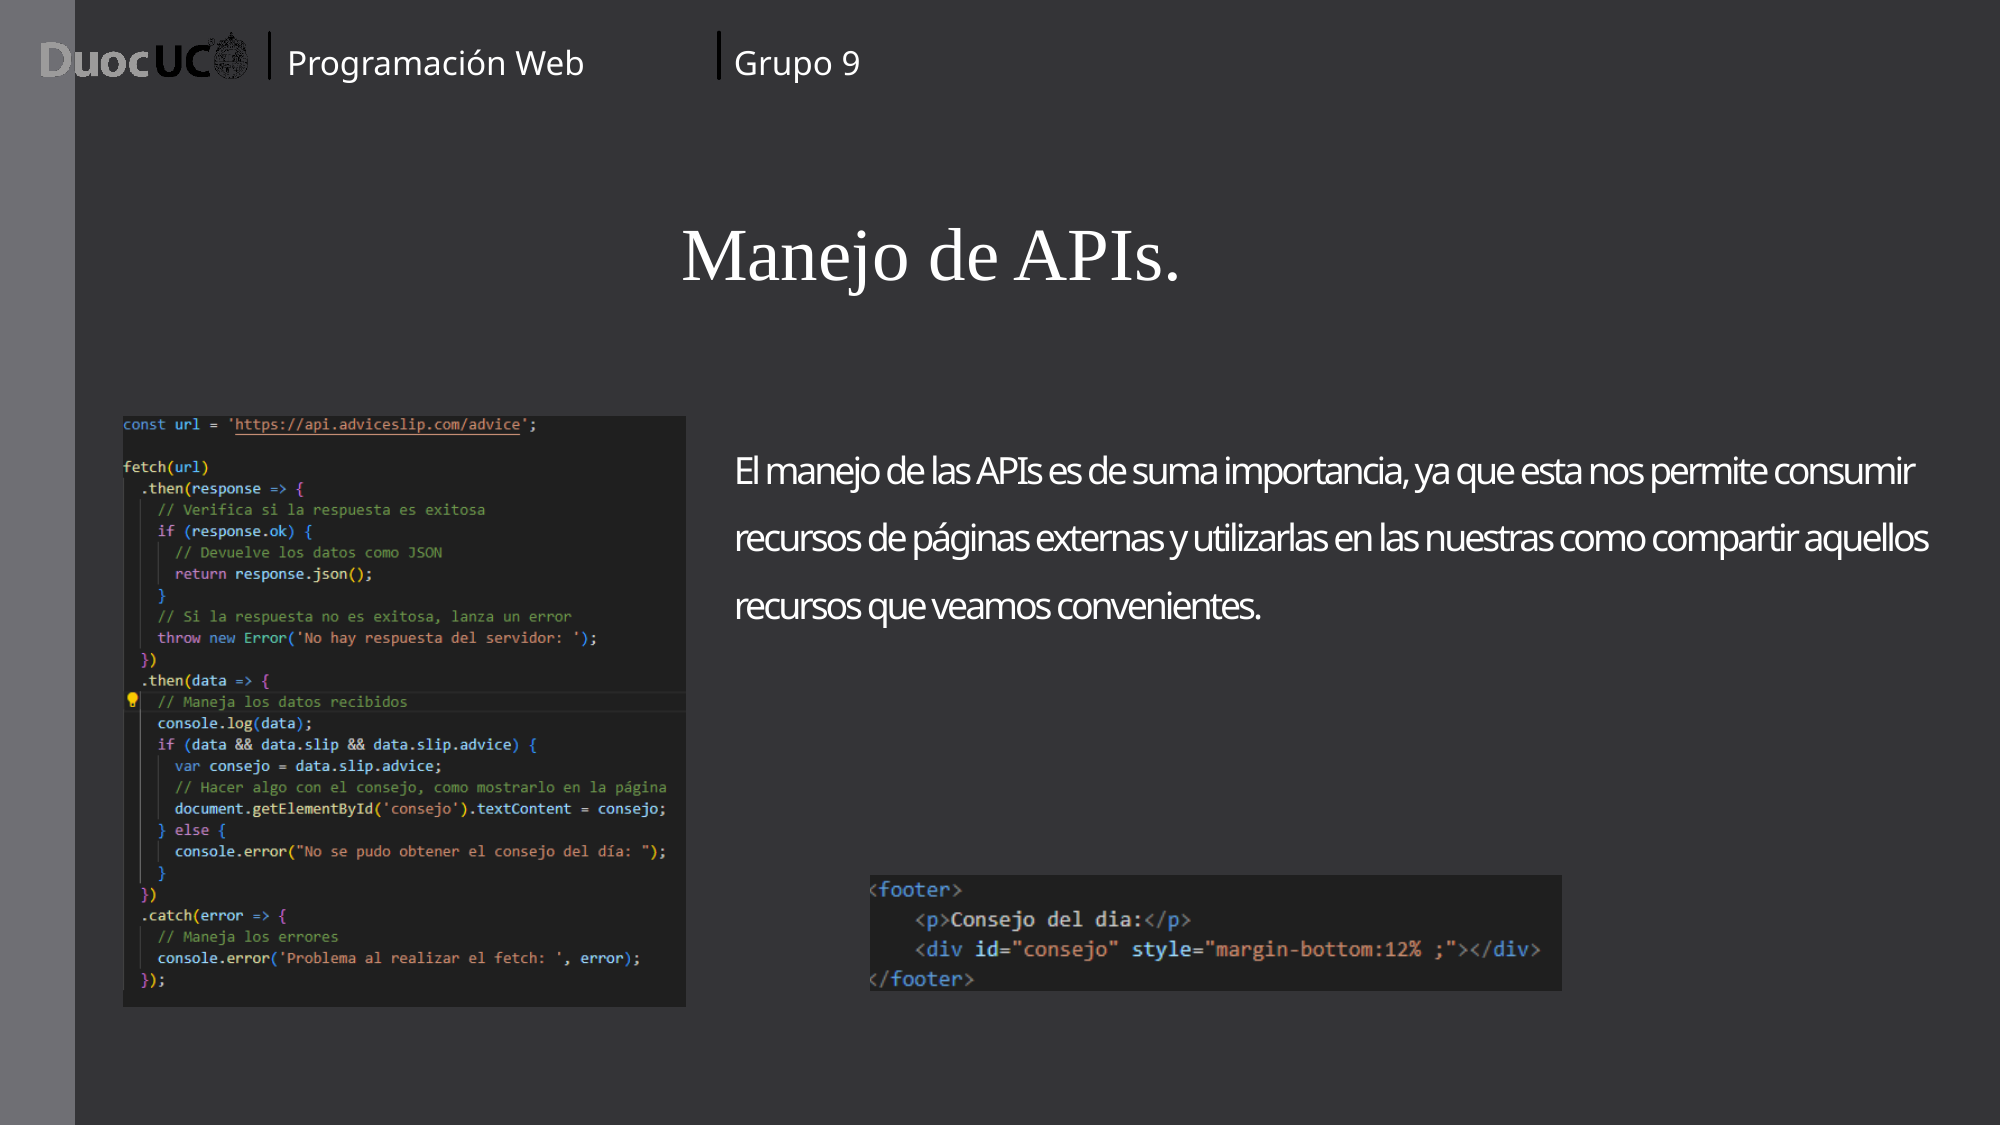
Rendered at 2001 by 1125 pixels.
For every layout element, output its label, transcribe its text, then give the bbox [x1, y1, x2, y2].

picture [122, 416, 687, 1007]
text_box Programación Web [272, 31, 752, 90]
text_box Manejo de APIs. [514, 191, 1350, 303]
picture [870, 874, 1562, 991]
picture [41, 32, 248, 79]
text_box Grupo 9 [752, 31, 1046, 90]
text_box El manejo de las APIs es de suma importancia, ya que esta nos permite consumir recursos de páginas externas y utilizarlas en las nuestras como compartir aquellos recursos que veamos convenientes. [719, 416, 1968, 635]
